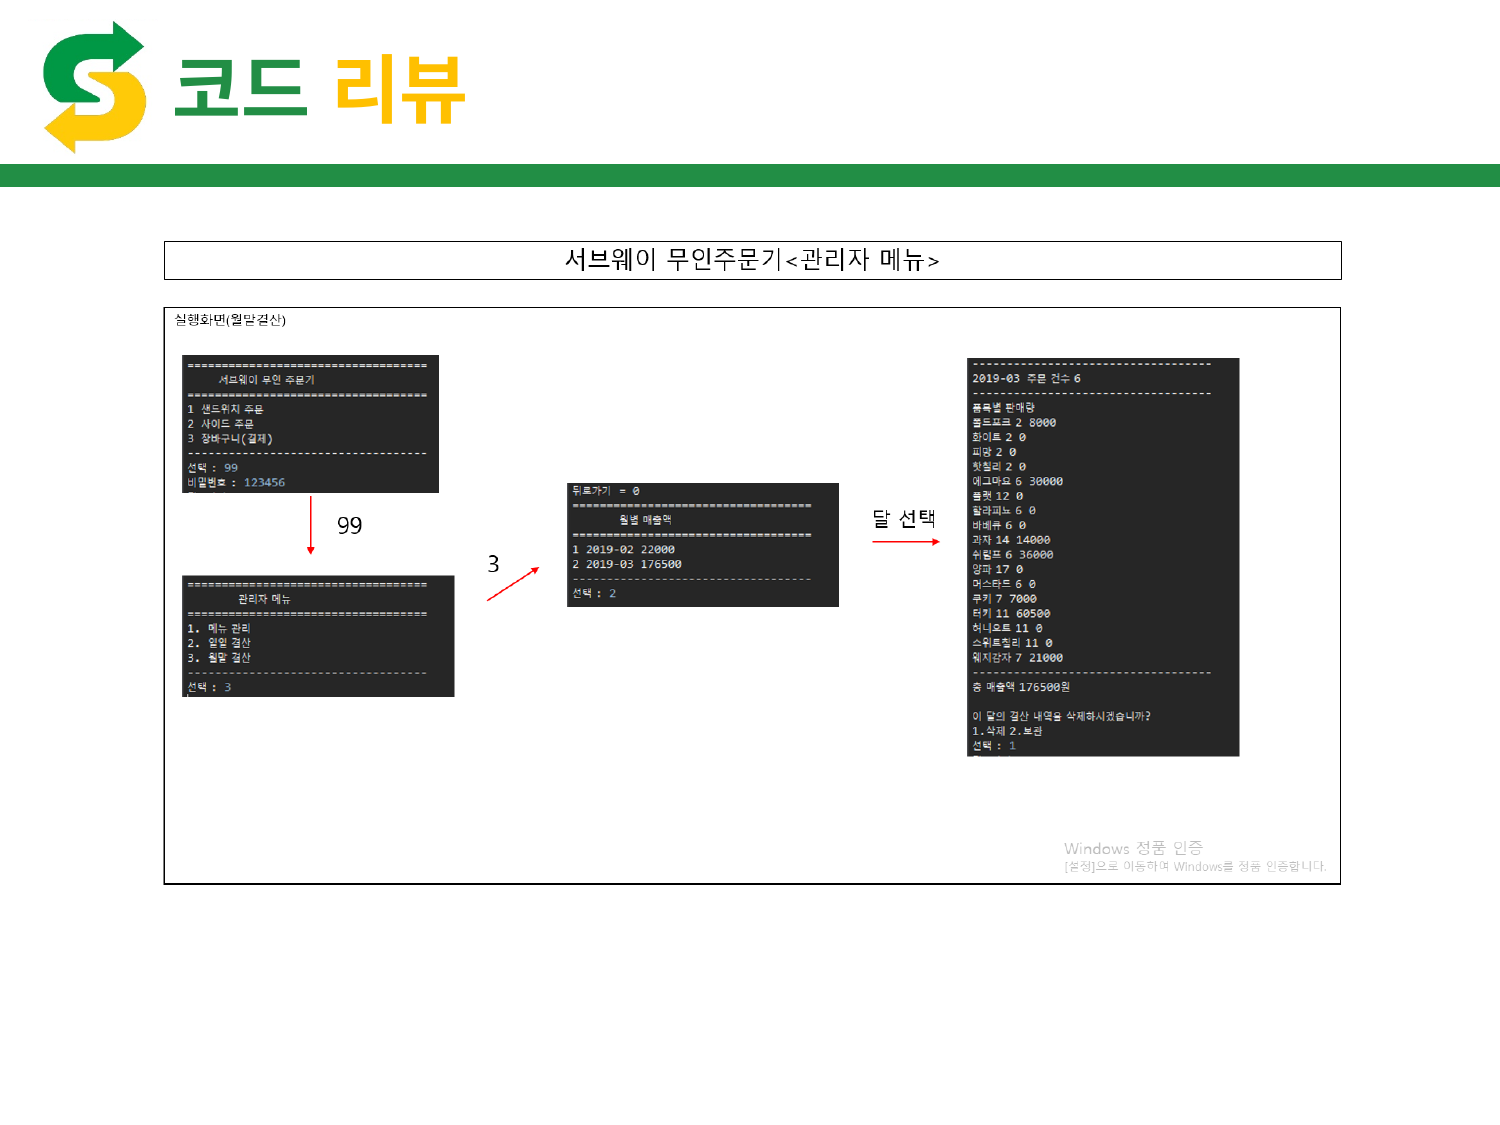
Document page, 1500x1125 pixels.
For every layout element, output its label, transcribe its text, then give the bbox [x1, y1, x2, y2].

text_box [0, 166, 1500, 186]
text_box 코드 리뷰 [162, 34, 783, 139]
picture [123, 232, 1376, 937]
text_box [92, 214, 718, 304]
picture [27, 19, 158, 156]
